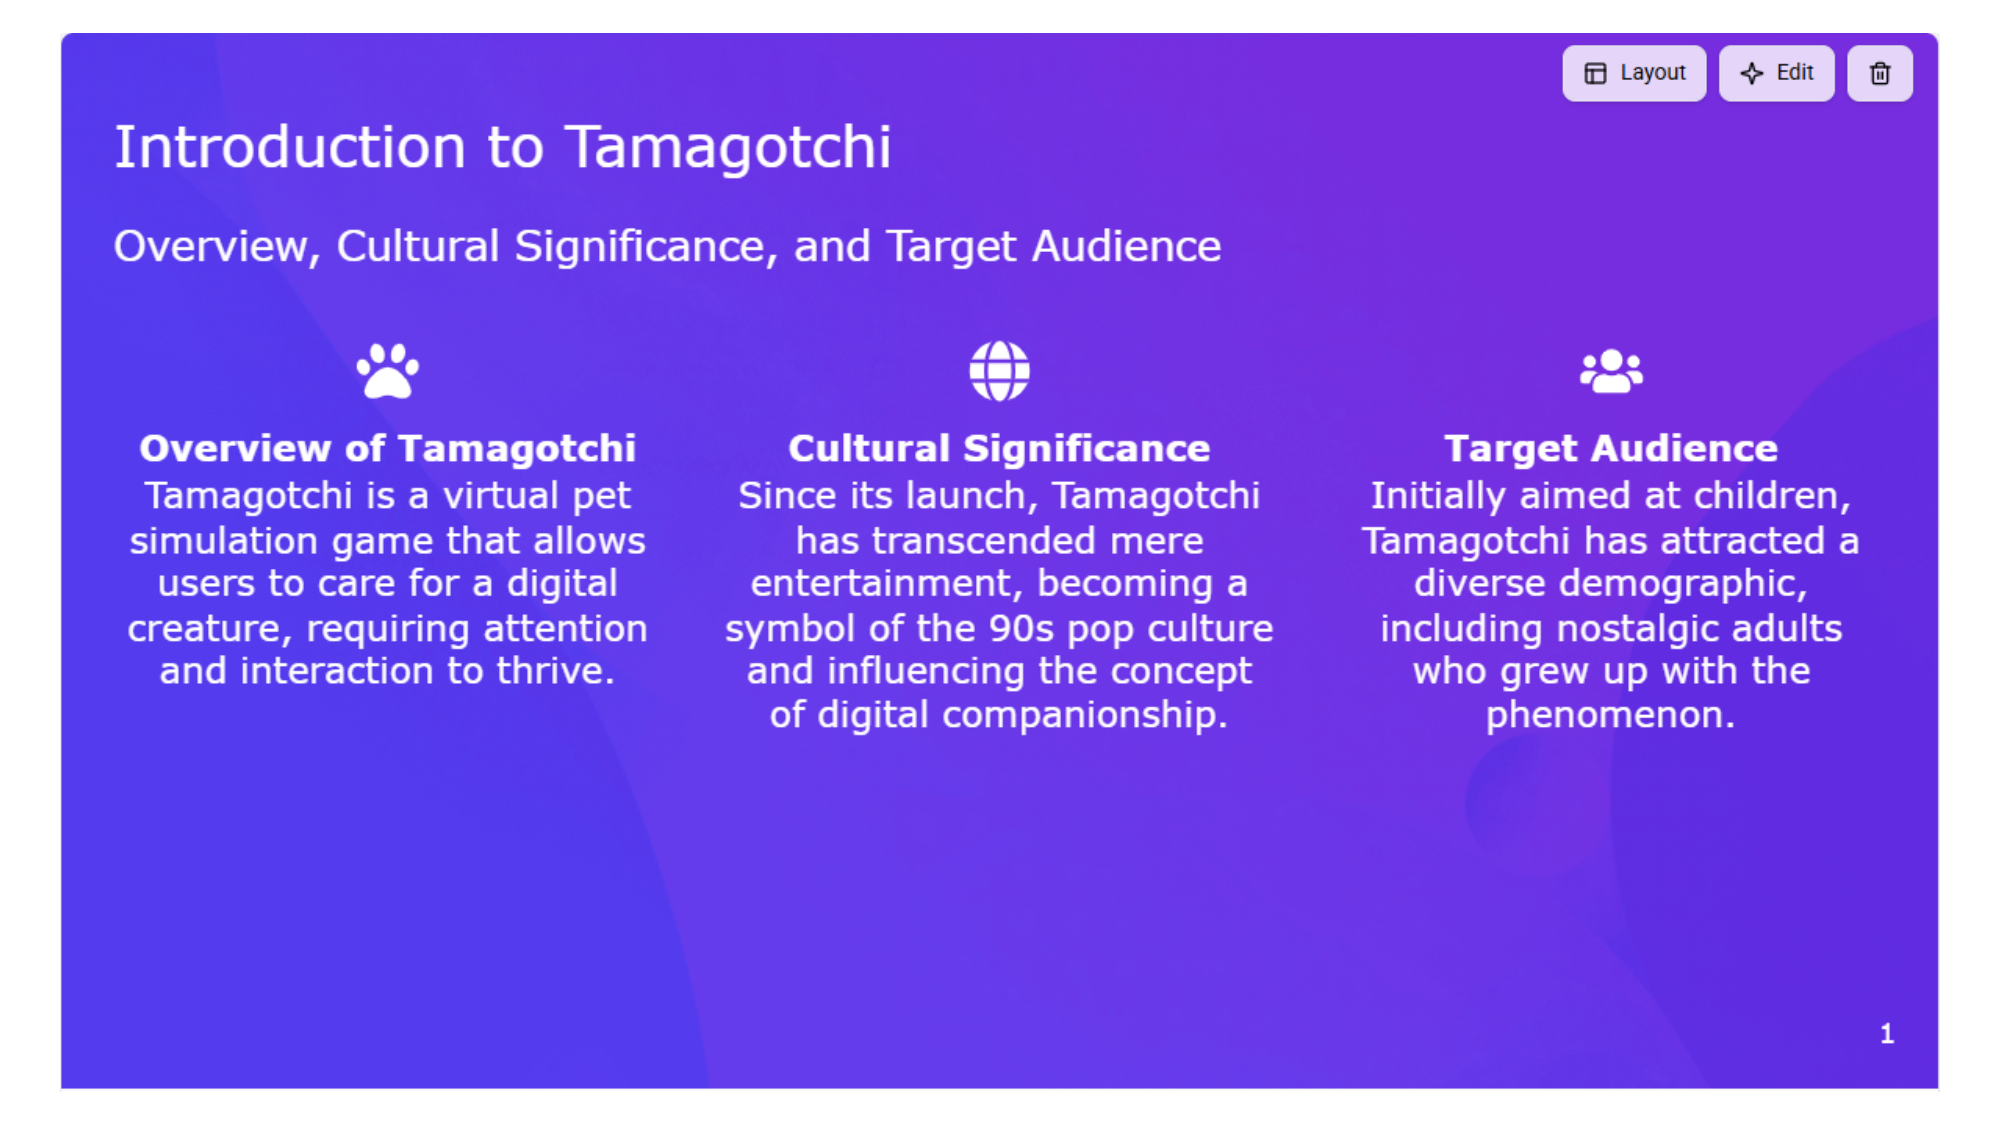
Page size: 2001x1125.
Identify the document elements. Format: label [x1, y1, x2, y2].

picture [60, 33, 1940, 1092]
